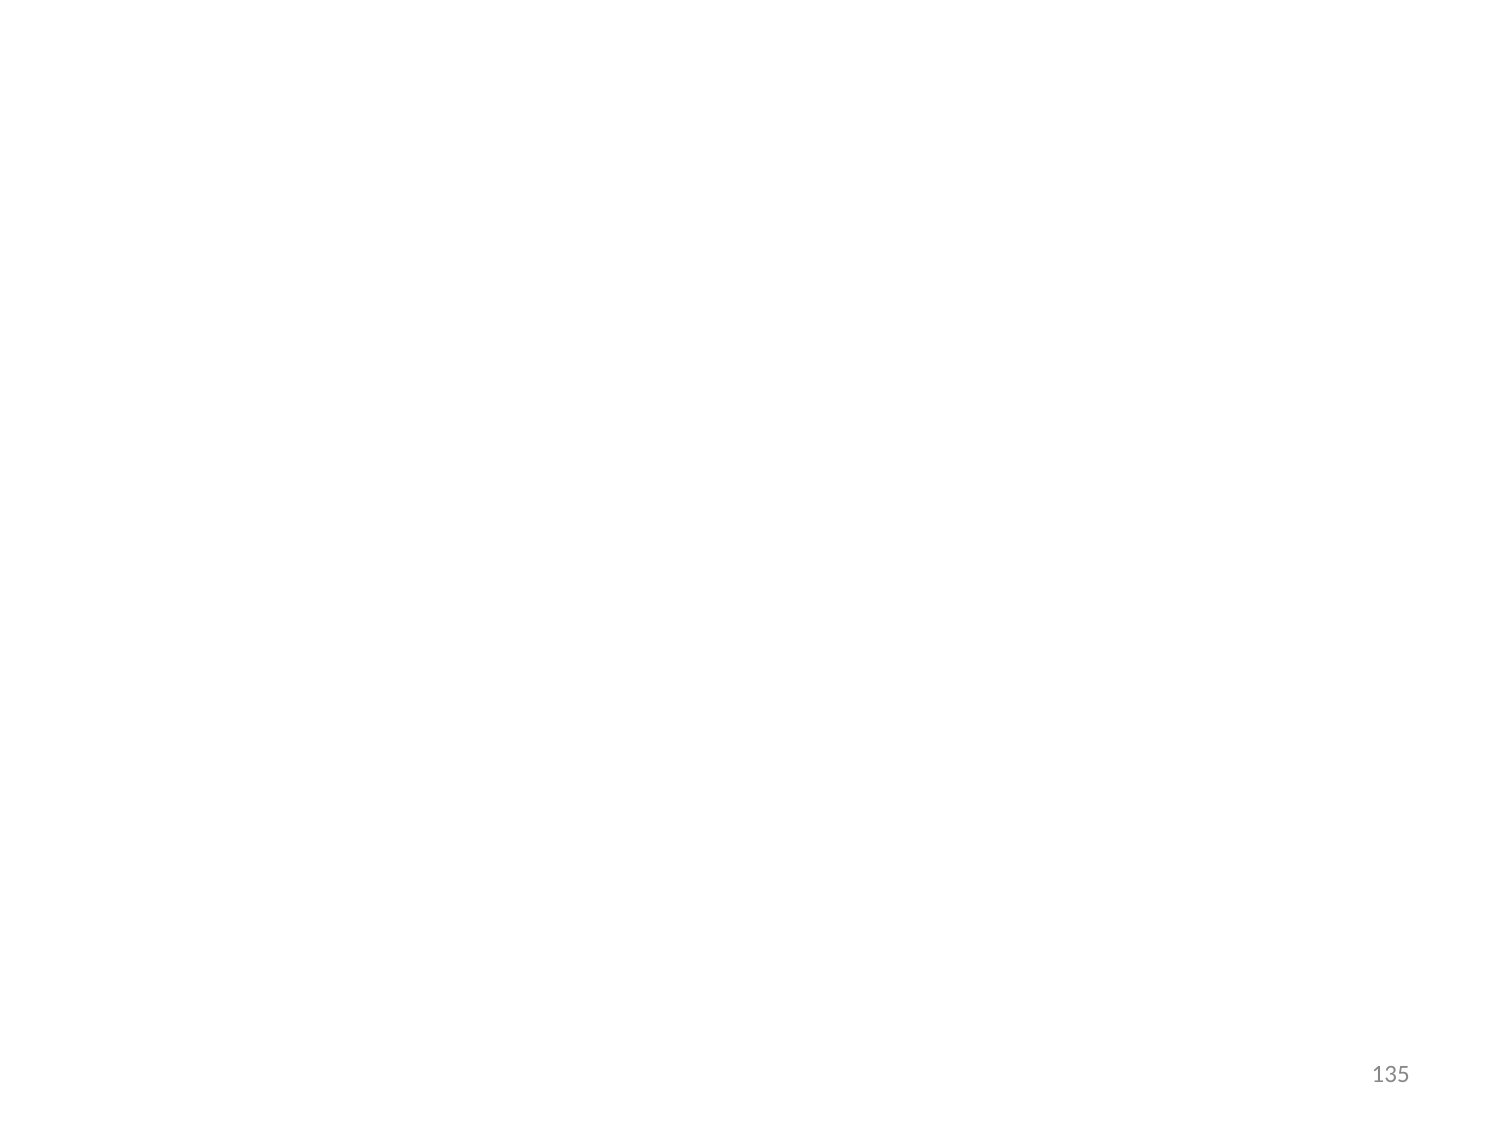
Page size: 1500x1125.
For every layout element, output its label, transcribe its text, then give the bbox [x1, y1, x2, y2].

slide_number 135 [1074, 1042, 1425, 1103]
